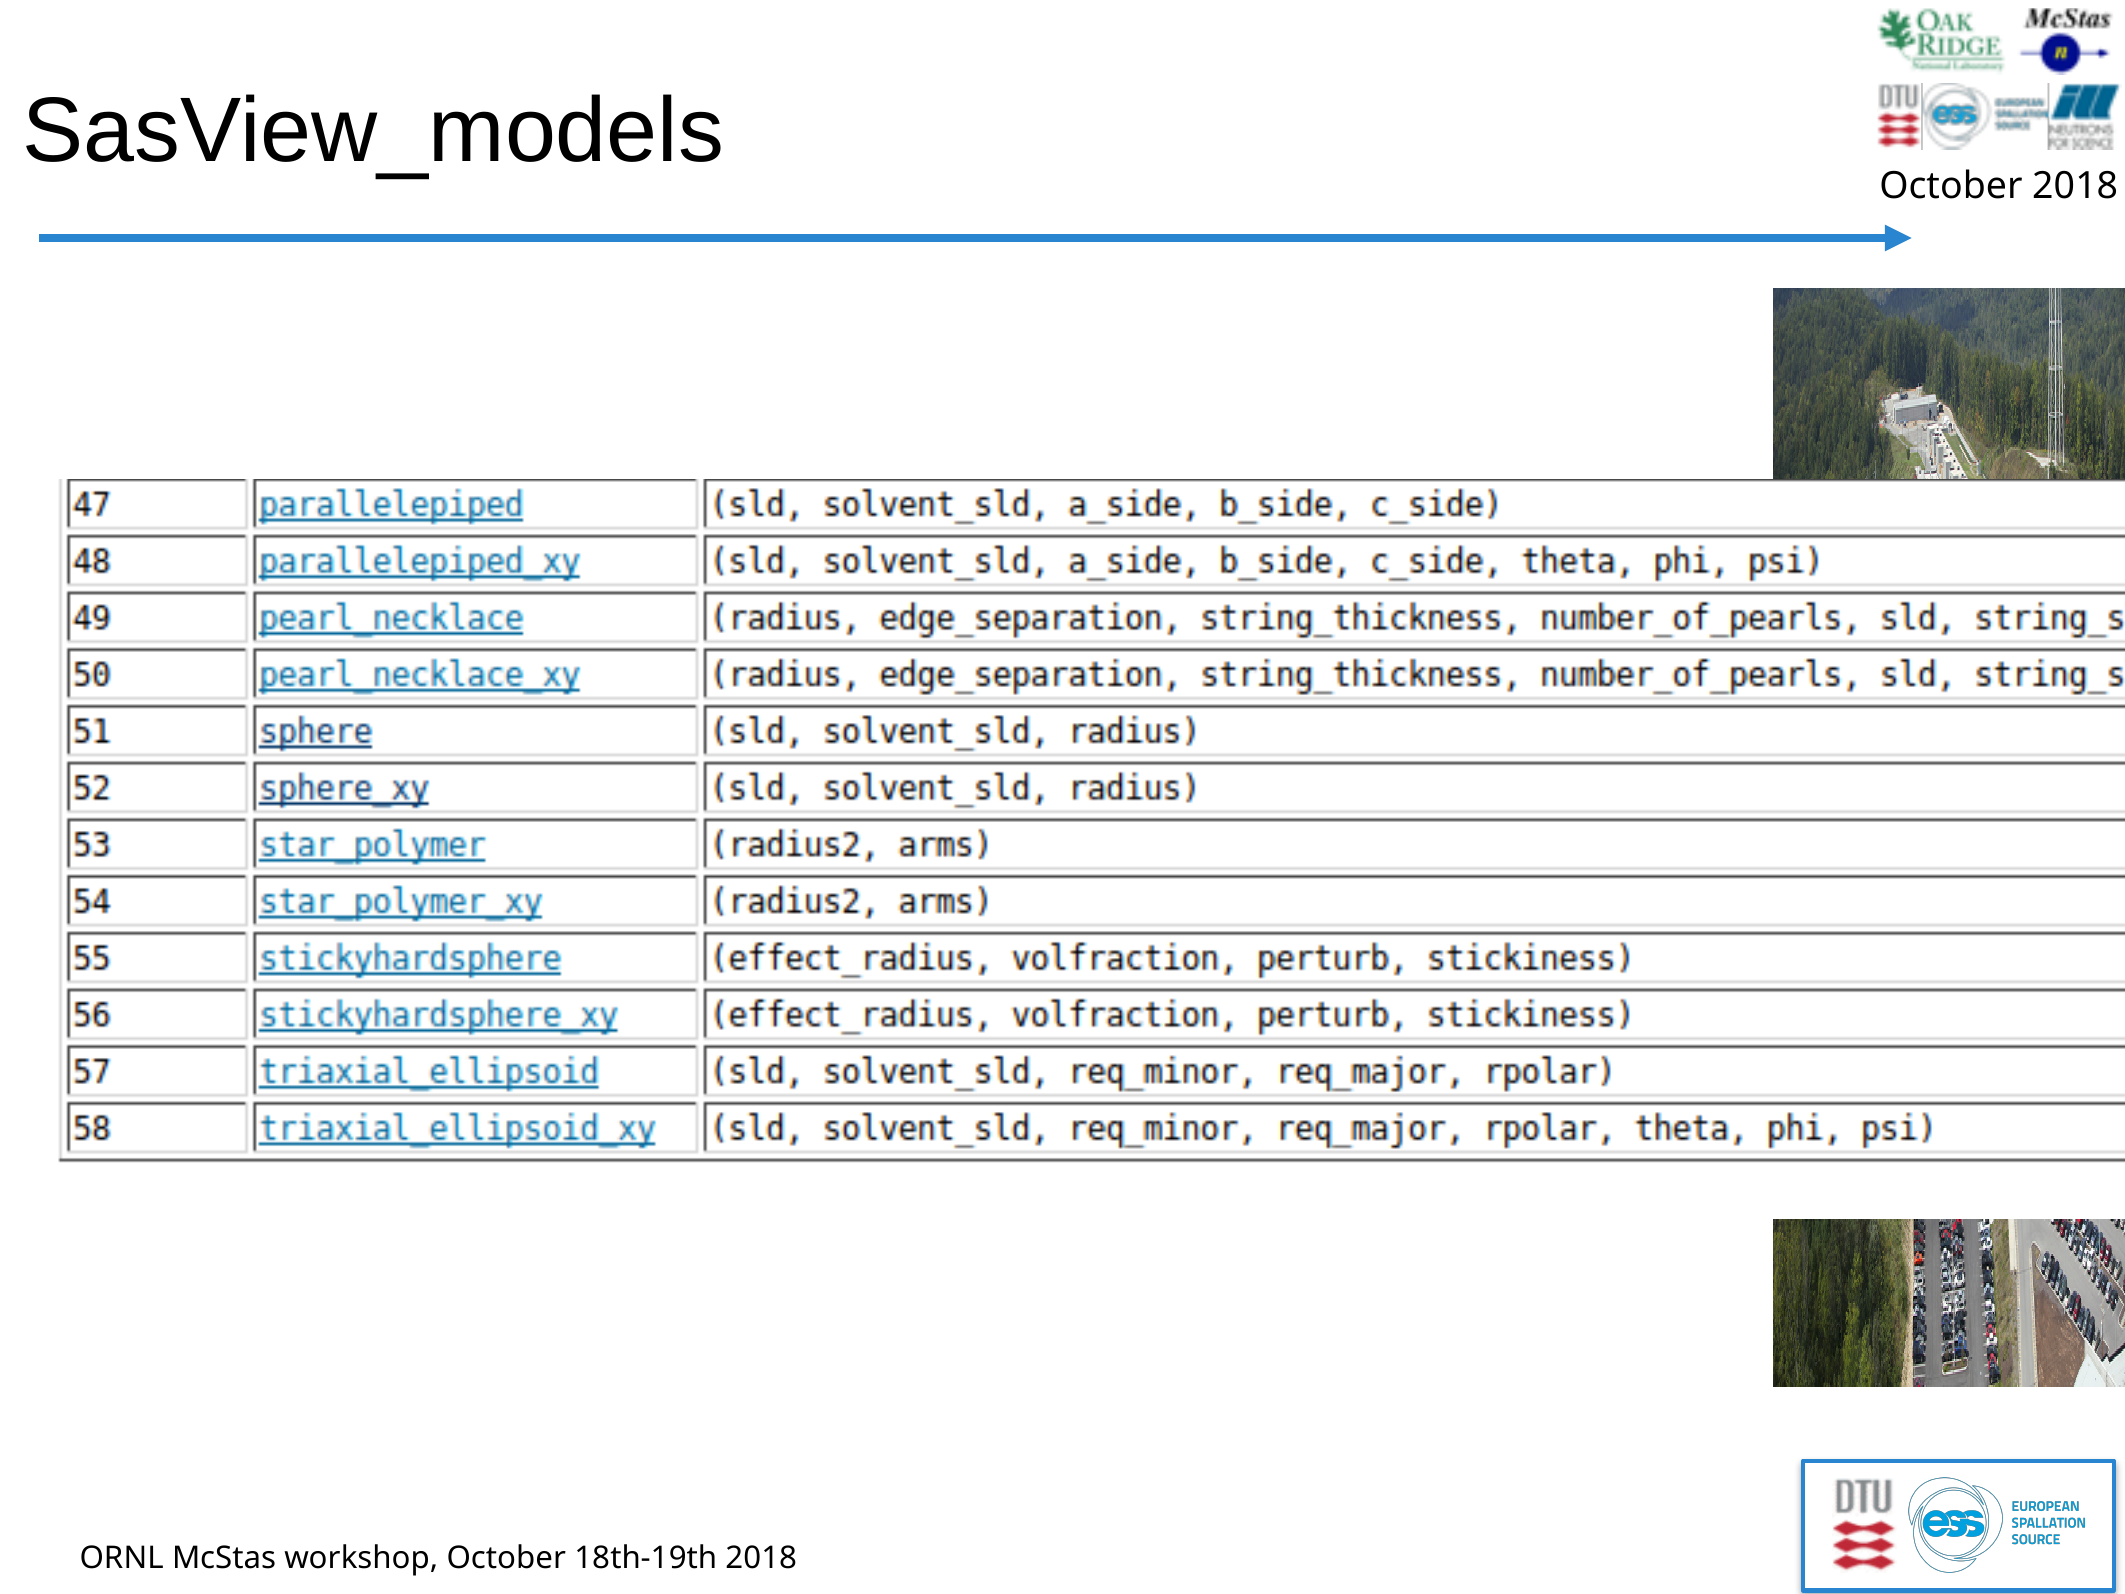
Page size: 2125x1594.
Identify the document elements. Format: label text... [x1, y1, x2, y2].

picture [0, 288, 2125, 1387]
picture [1832, 1477, 1897, 1573]
picture [1938, 83, 2122, 150]
picture [1908, 1477, 2085, 1573]
text_box SasView_models [22, 69, 1938, 180]
picture [1876, 8, 2124, 75]
